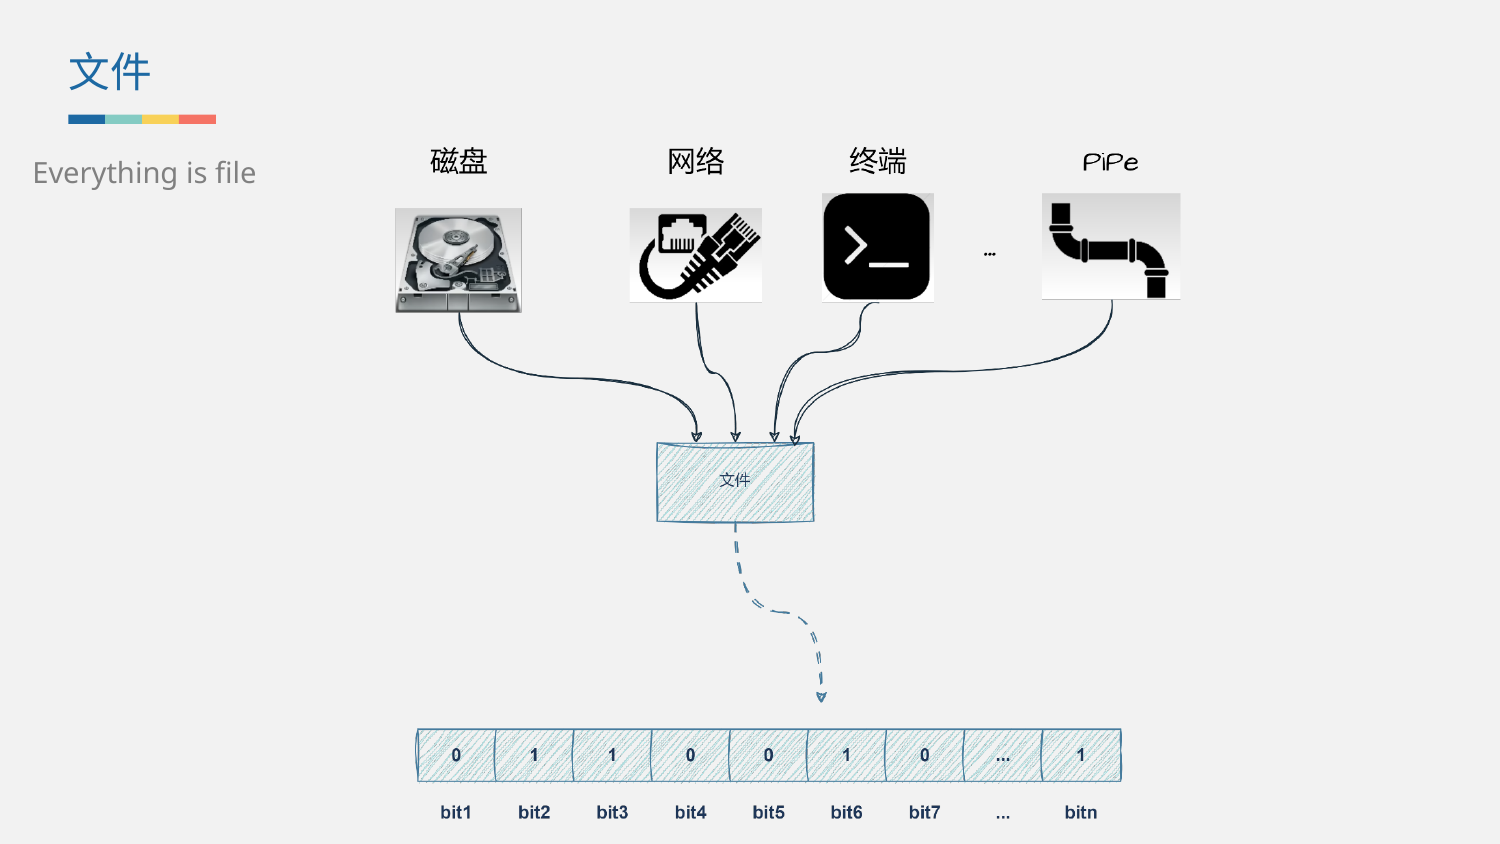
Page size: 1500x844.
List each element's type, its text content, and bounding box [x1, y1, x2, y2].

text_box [68, 114, 217, 125]
picture [383, 130, 1194, 844]
text_box Everything is file [17, 147, 307, 198]
text_box 文件 [68, 45, 524, 96]
